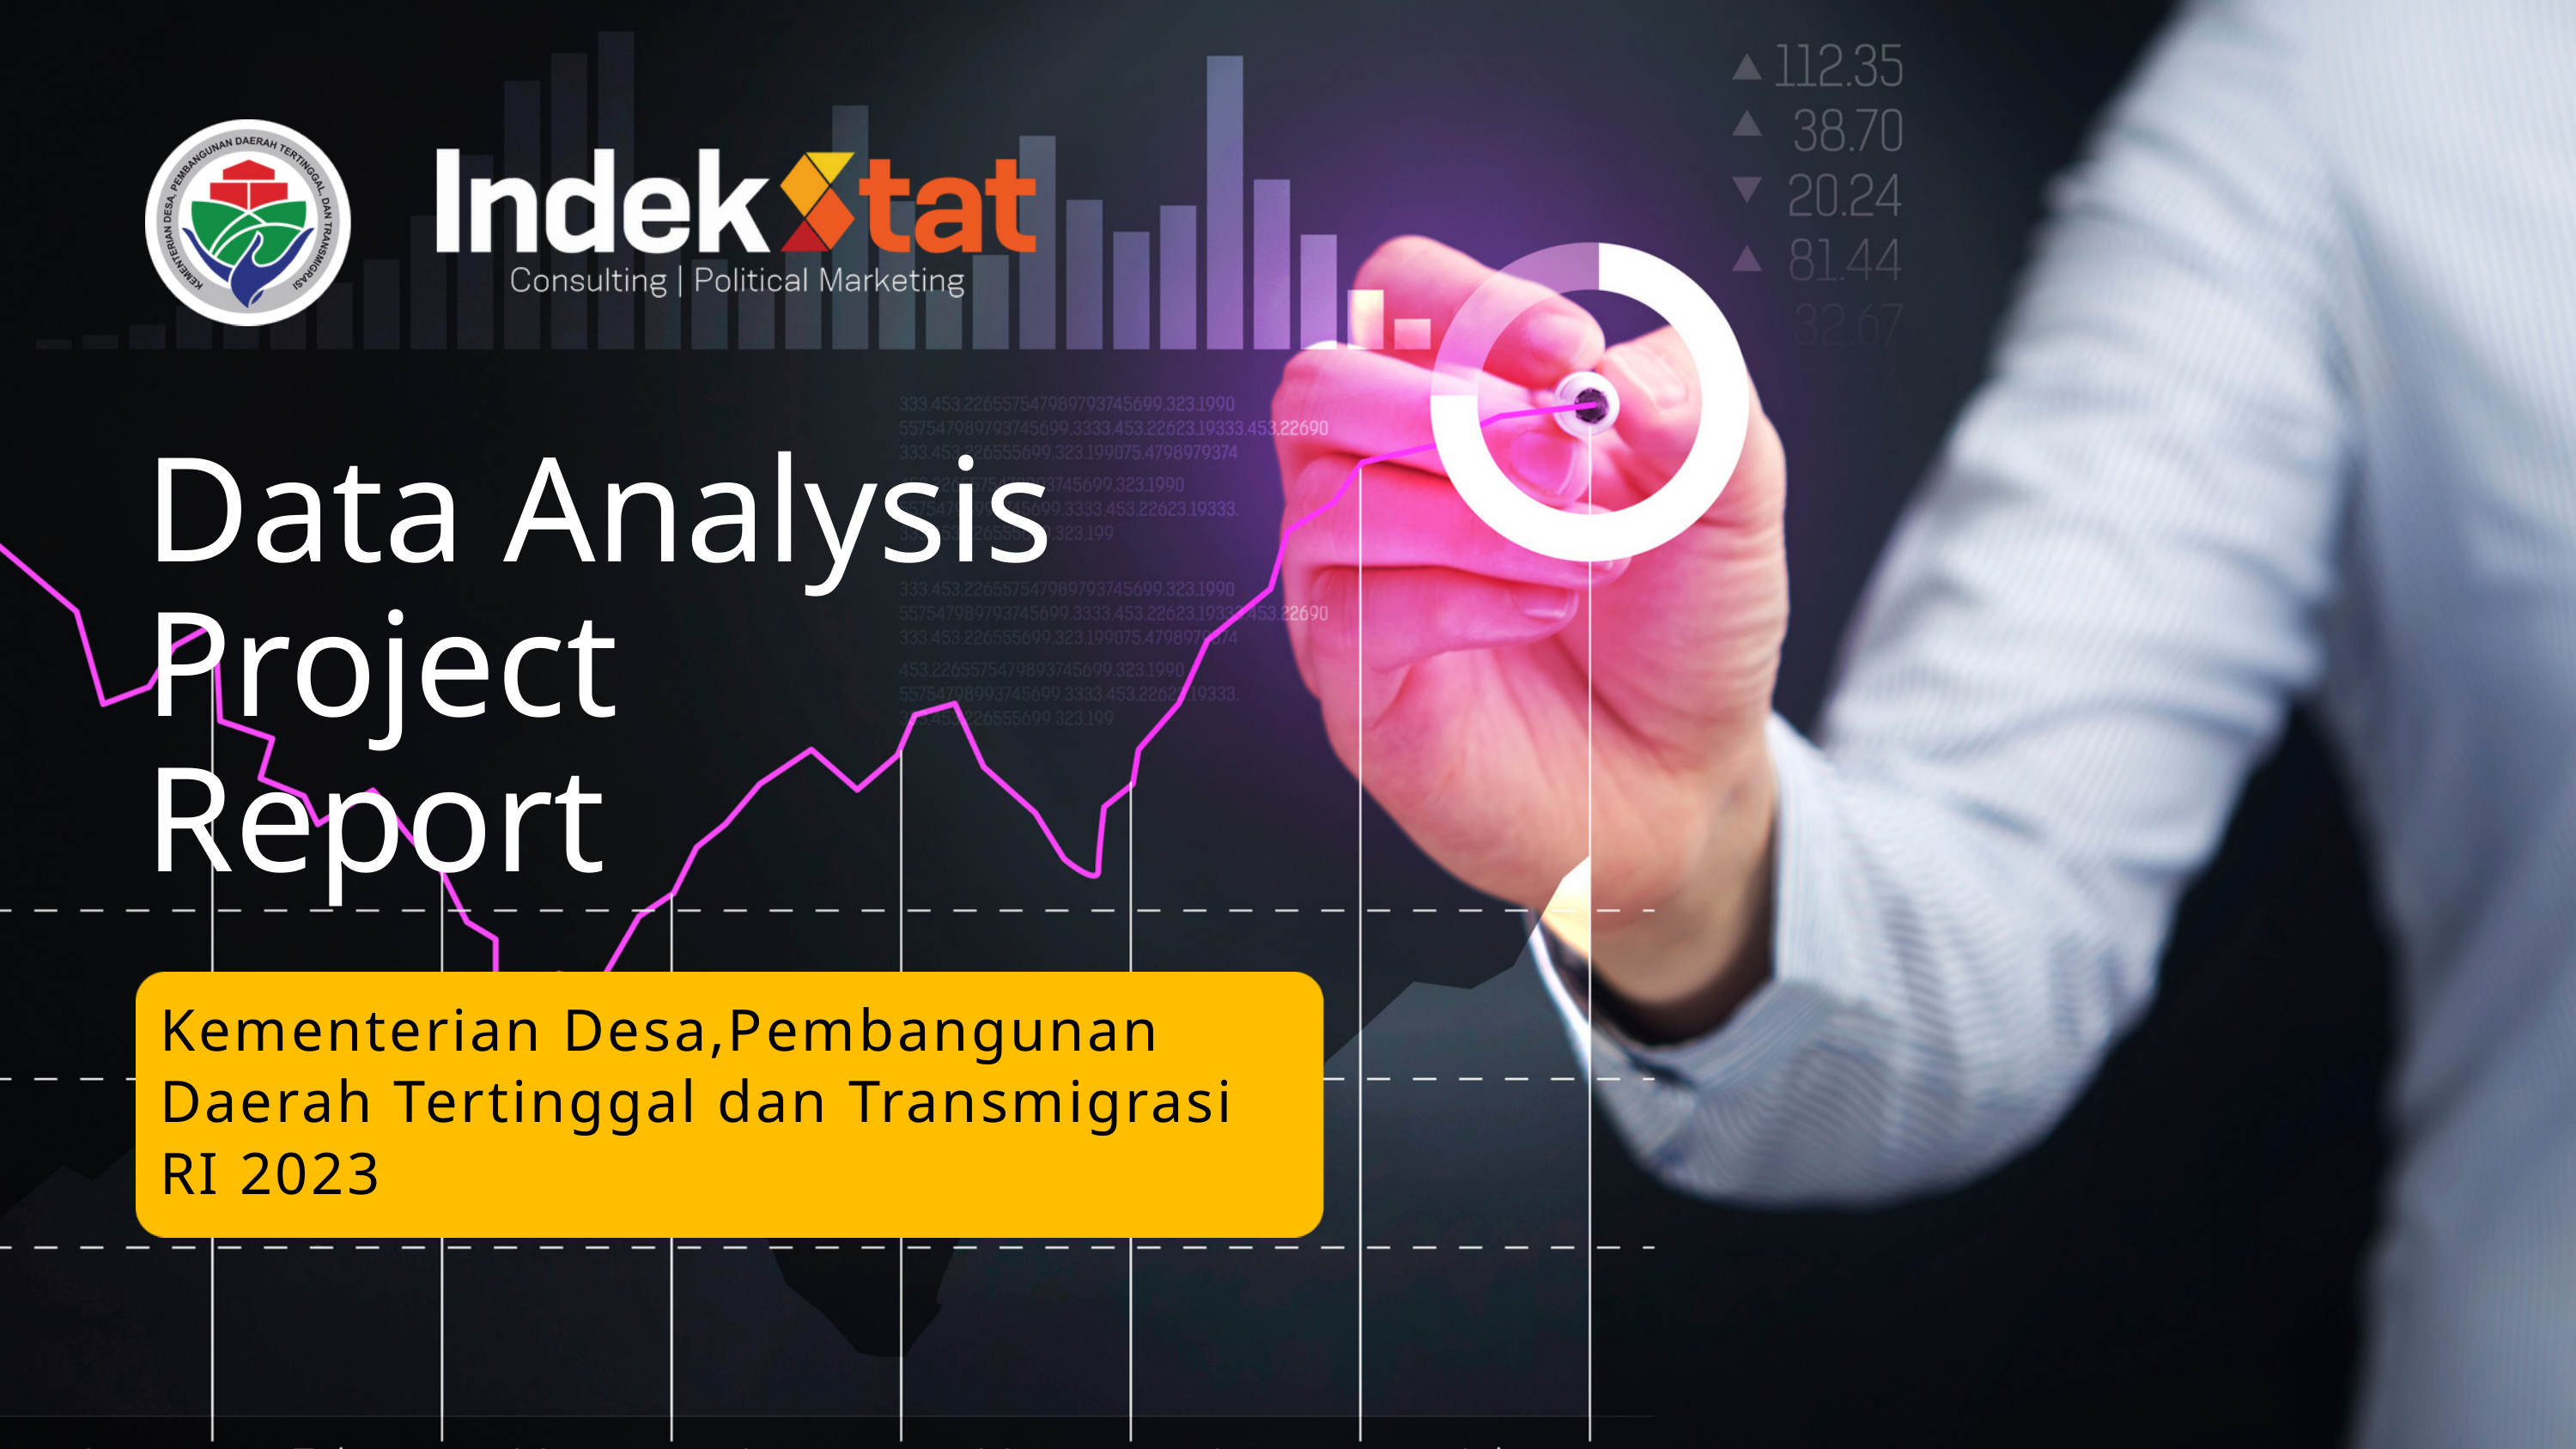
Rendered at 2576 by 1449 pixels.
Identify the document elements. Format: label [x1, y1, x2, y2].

text_box [436, 149, 1036, 298]
text_box [144, 117, 351, 326]
text_box [0, 0, 2576, 1449]
